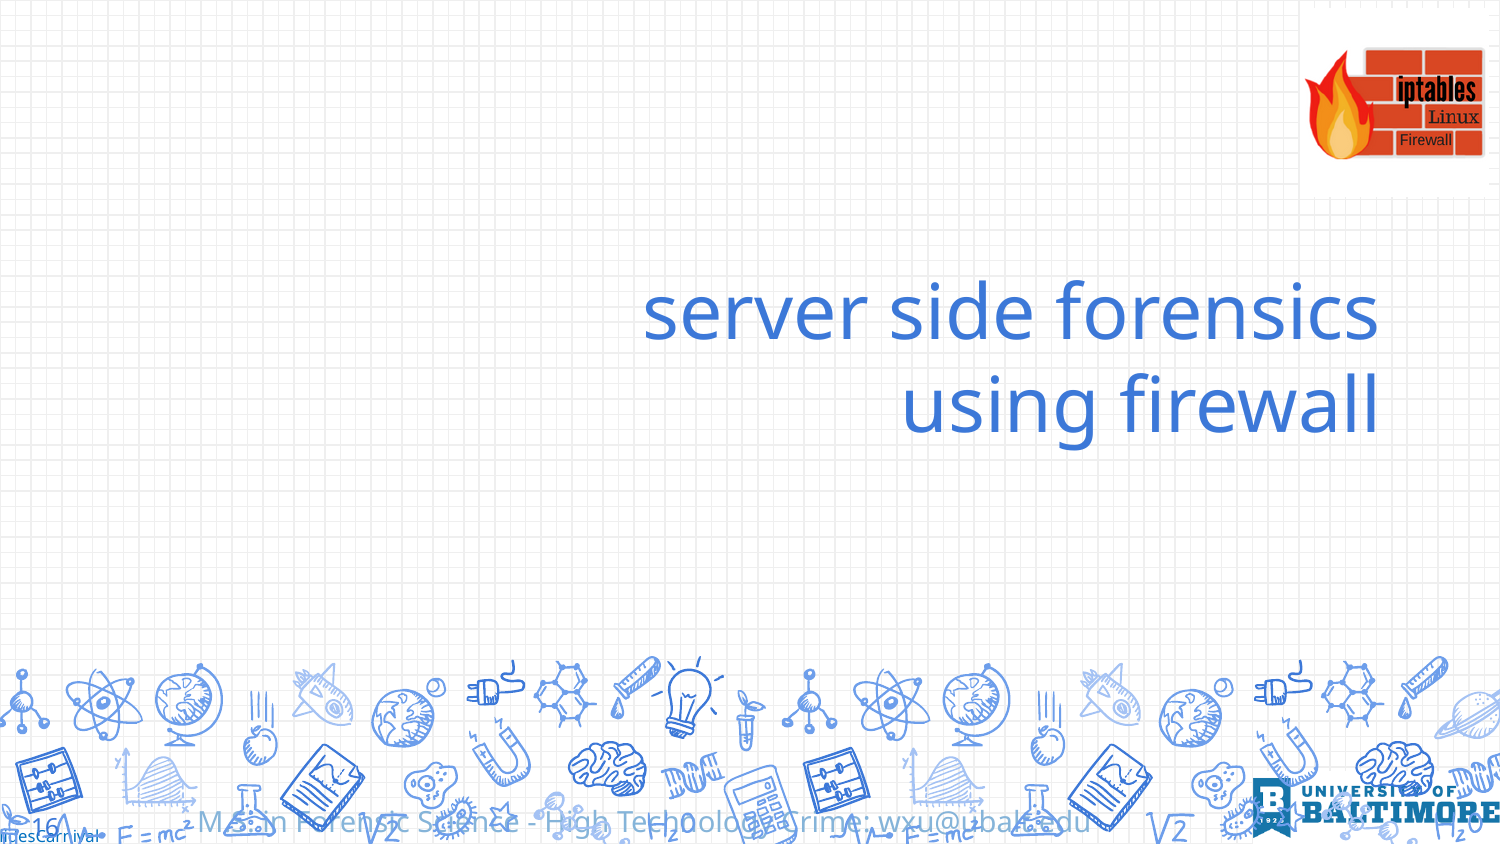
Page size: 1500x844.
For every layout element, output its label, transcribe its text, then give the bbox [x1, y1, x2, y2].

picture [1479, 779, 1483, 790]
picture [1283, 771, 1308, 783]
picture [1253, 771, 1500, 844]
picture [1253, 804, 1257, 821]
title server side forensics using firewall [526, 272, 1397, 463]
picture [1423, 777, 1429, 784]
picture [1354, 819, 1361, 827]
picture [1481, 771, 1489, 788]
picture [1382, 771, 1399, 783]
picture [1363, 771, 1393, 785]
picture [1471, 771, 1479, 786]
picture [1394, 771, 1431, 791]
slide_number 16 [0, 796, 91, 844]
picture [1342, 796, 1349, 806]
picture [1388, 823, 1396, 835]
picture [1282, 807, 1299, 827]
picture [1300, 8, 1489, 197]
